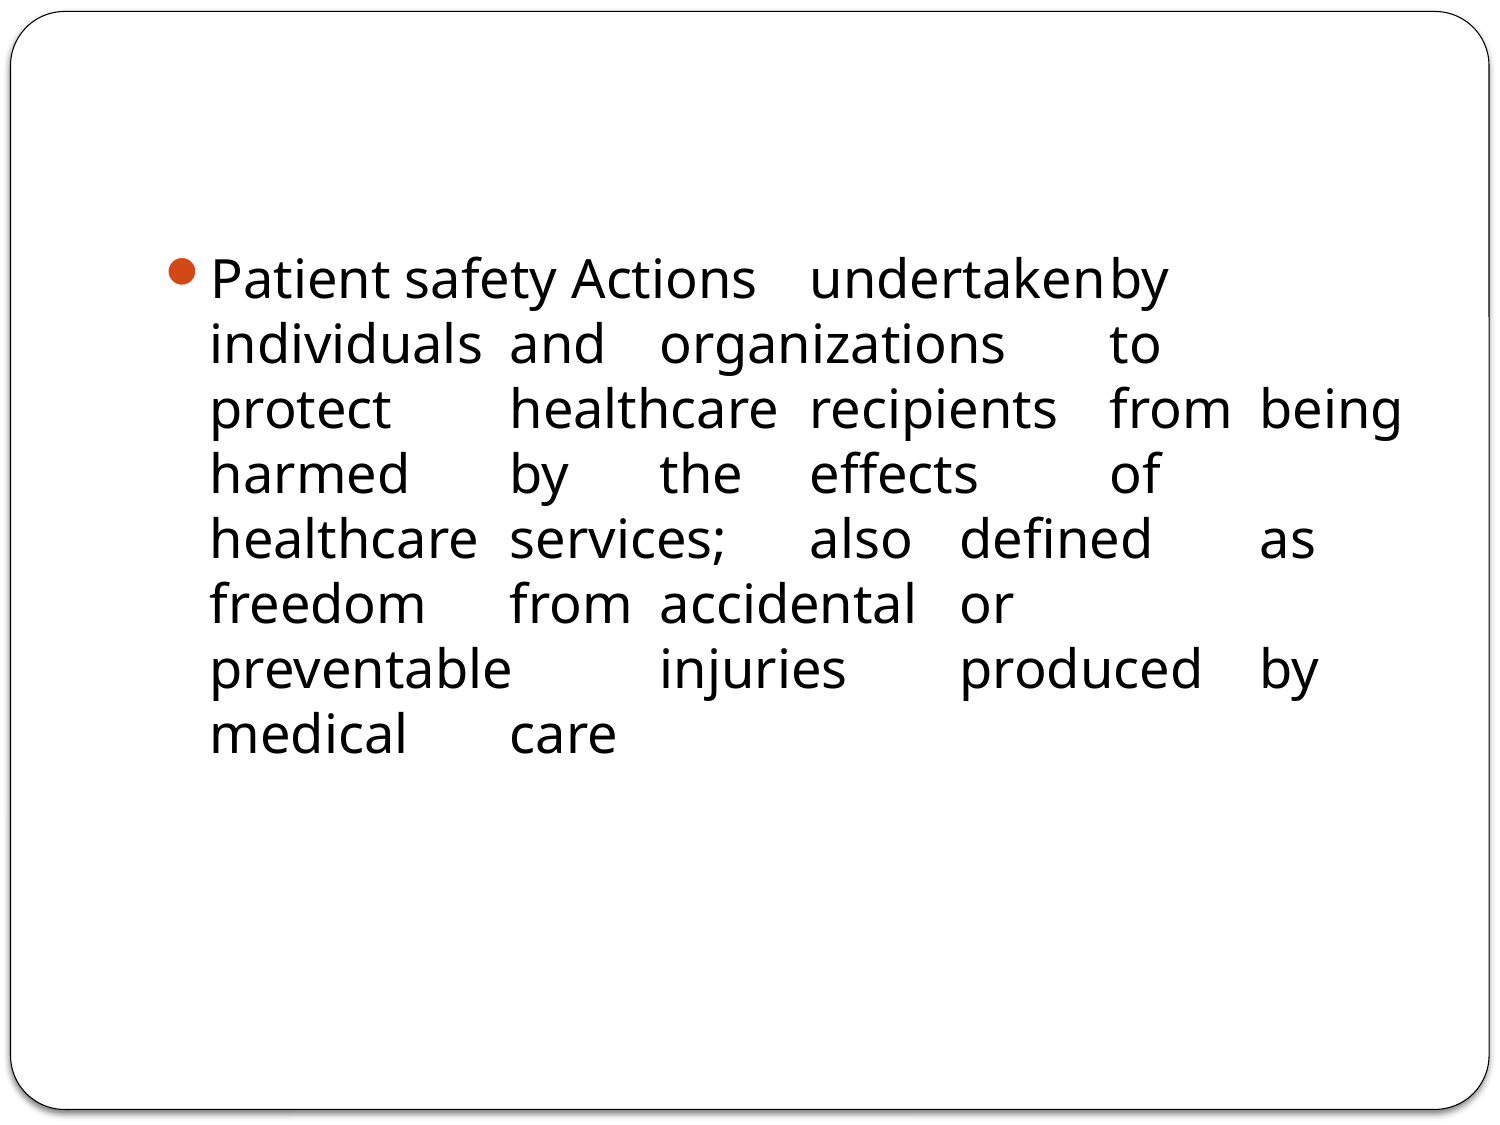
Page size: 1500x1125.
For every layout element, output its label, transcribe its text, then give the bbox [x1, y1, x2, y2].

list Patient safety Actions undertaken by individuals and organizations to protect healthcare recipients from being harmed by the effects of healthcare services; also defined as freedom from accidental or preventable injuries produced by medical care [150, 237, 1425, 988]
